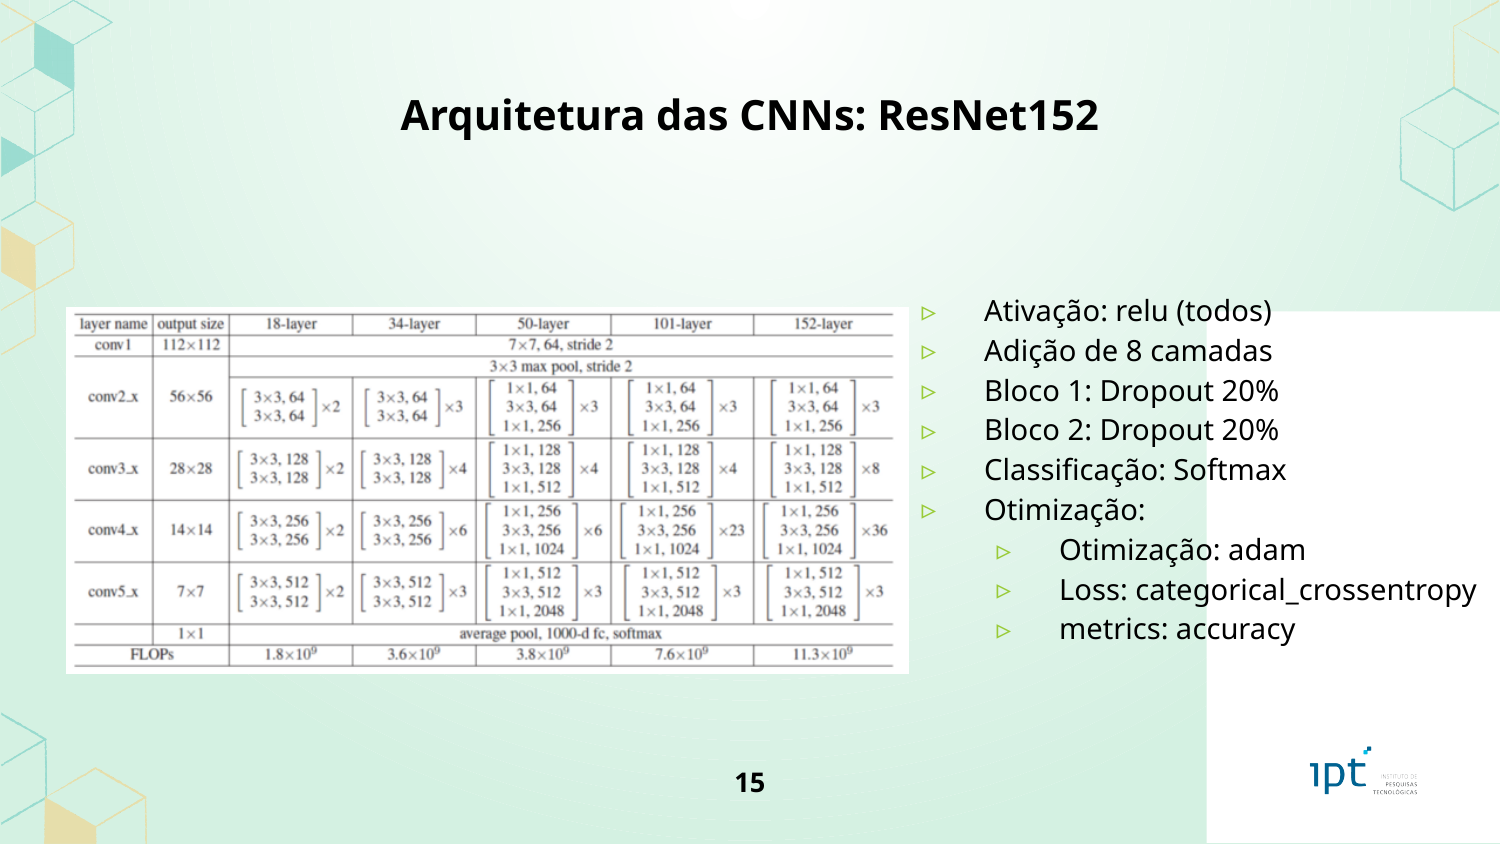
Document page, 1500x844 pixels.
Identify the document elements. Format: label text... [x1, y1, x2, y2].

list Ativação: relu (todos) Adição de 8 camadas Bloco 1: Dropout 20% Bloco 2: Dropout 20% Classificação: Softmax Otimização: Otimização: adam Loss: categorical_crossentropy metrics: accuracy [909, 287, 1482, 700]
picture [1296, 733, 1433, 815]
title Arquitetura das CNNs: ResNet152 [203, 74, 1297, 140]
slide_number 15 [705, 724, 795, 844]
picture [66, 306, 909, 674]
